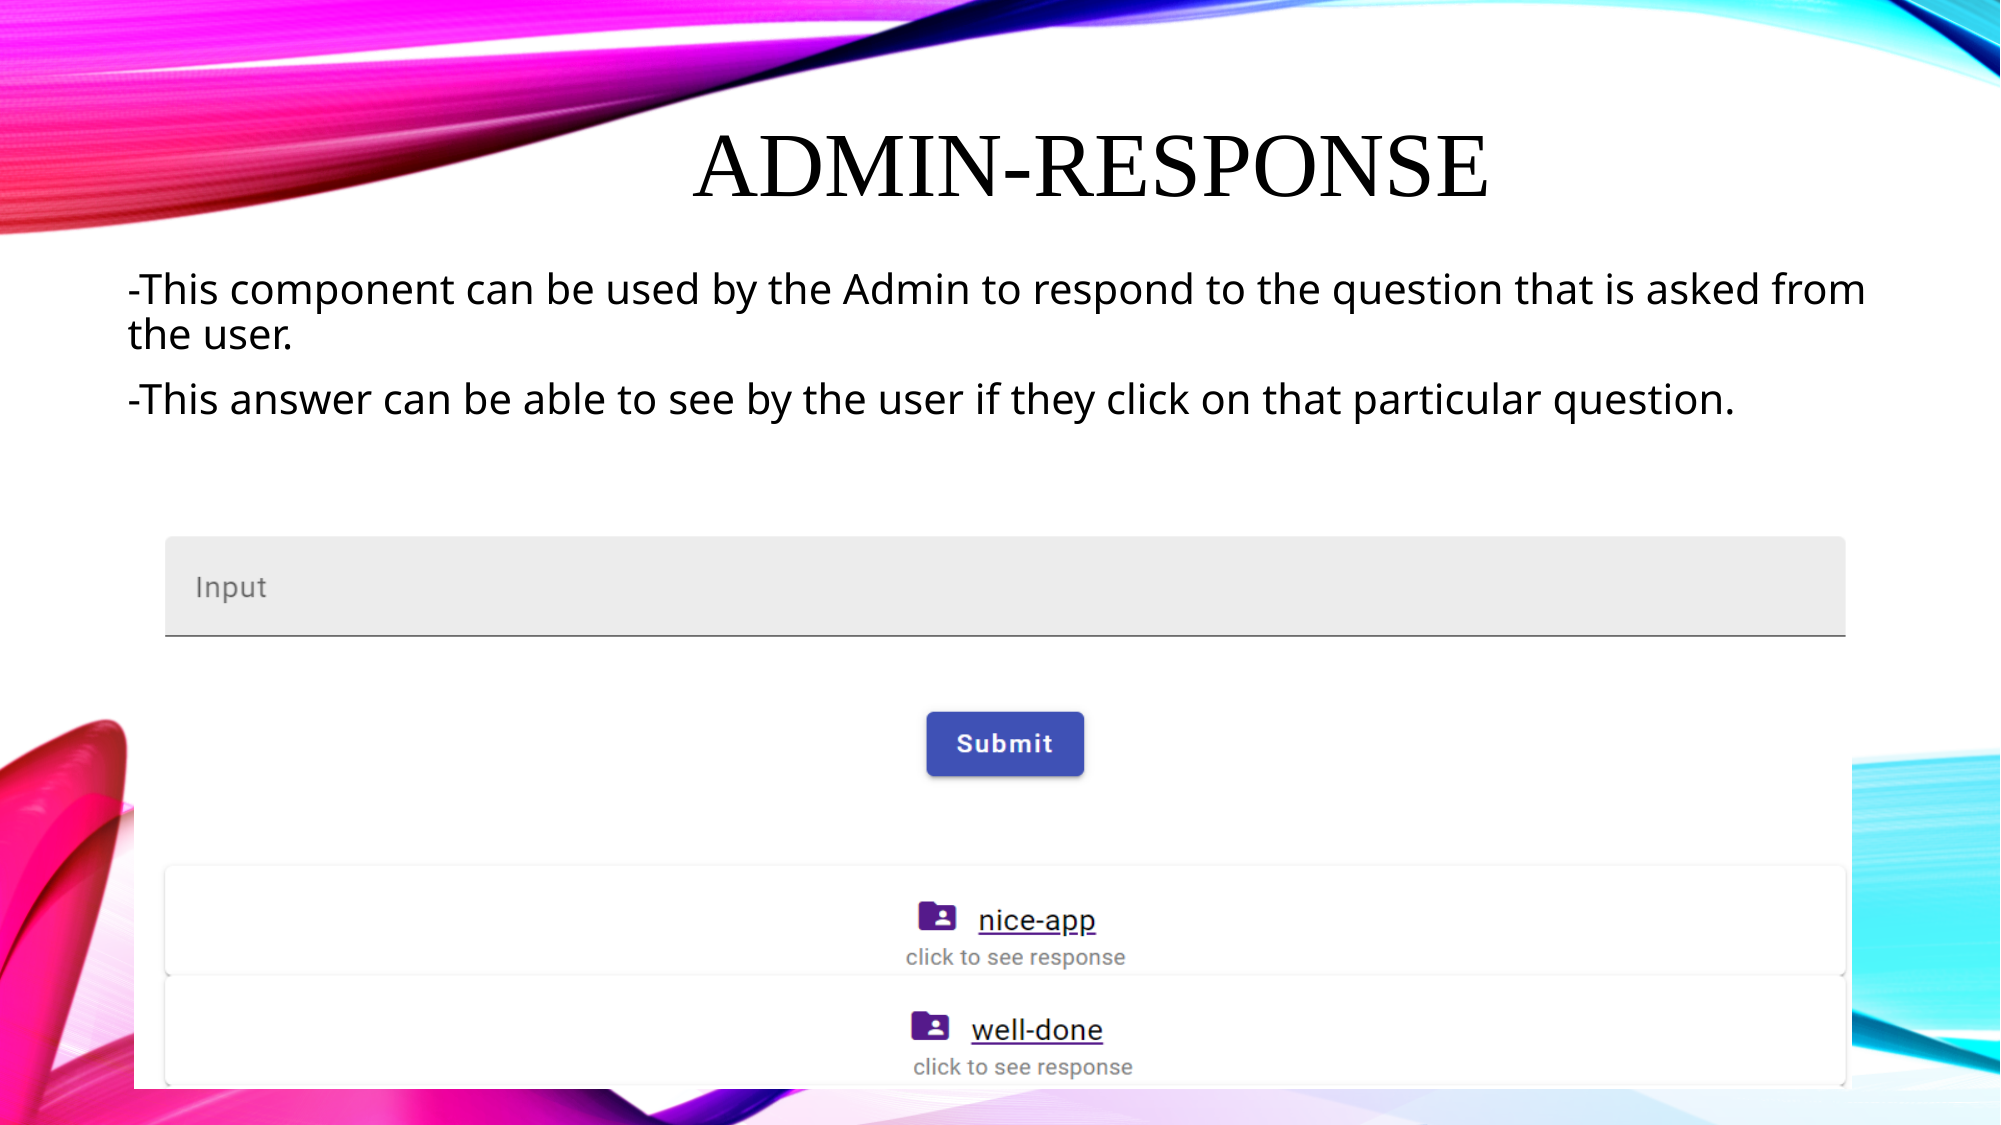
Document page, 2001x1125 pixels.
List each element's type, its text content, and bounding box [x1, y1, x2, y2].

title Admin-Response [677, 74, 1852, 224]
picture [1910, 0, 2000, 45]
picture [0, 497, 2000, 1125]
subtitle -This component can be used by the Admin to respond to the question that is asked from the user. -This answer can be able to see by the user if they click on that particular question. [112, 260, 1888, 424]
picture [1890, 0, 2000, 75]
picture [0, 0, 2000, 237]
